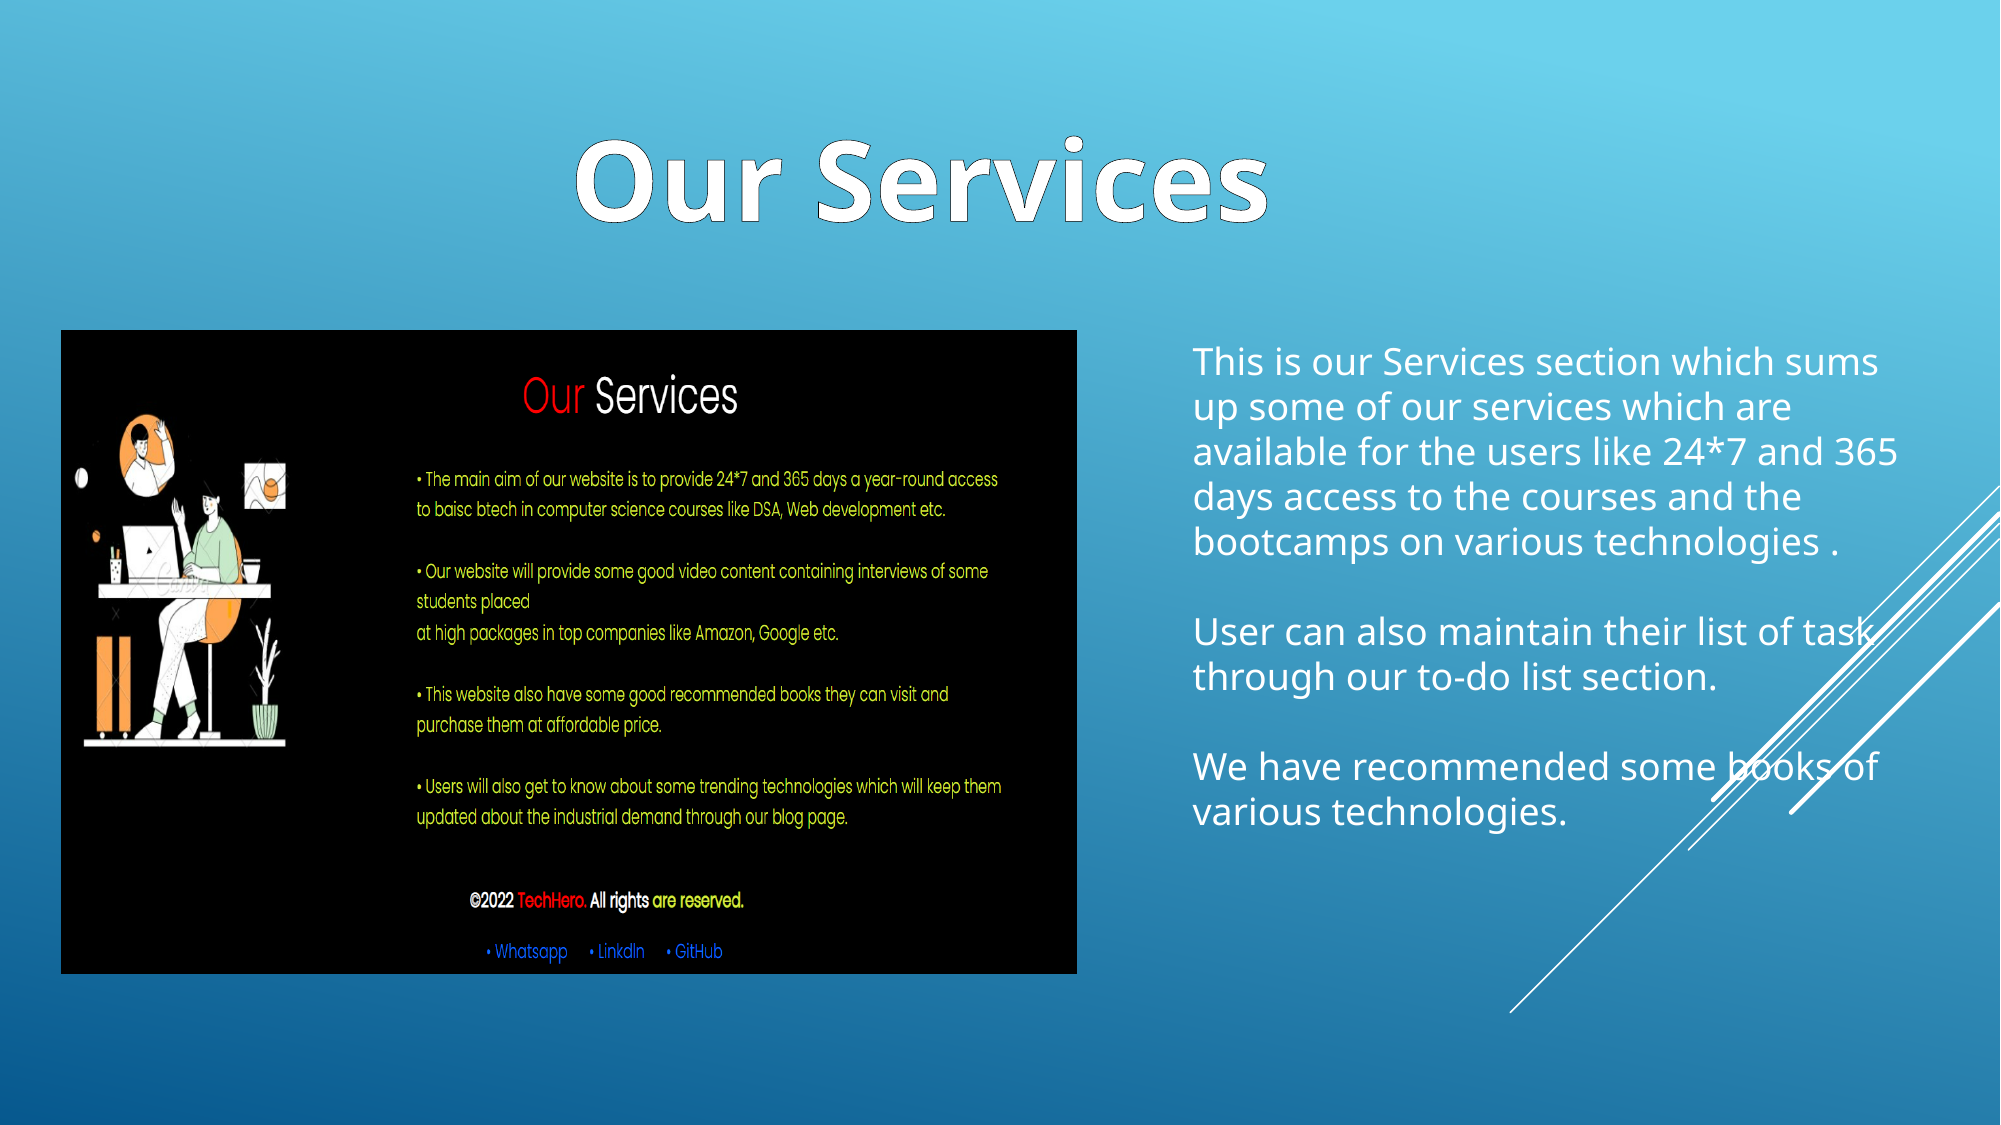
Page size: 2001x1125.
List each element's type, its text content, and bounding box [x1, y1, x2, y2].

text_box Our Services [554, 101, 1287, 252]
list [61, 330, 1078, 974]
text_box This is our Services section which sums up some of our services which are available for the users like 24*7 and 365 days access to the courses and the bootcamps on various technologies . User can also maintain their list of task through our to-do list section. We have recommended some books of various technologies. [1177, 330, 1949, 931]
